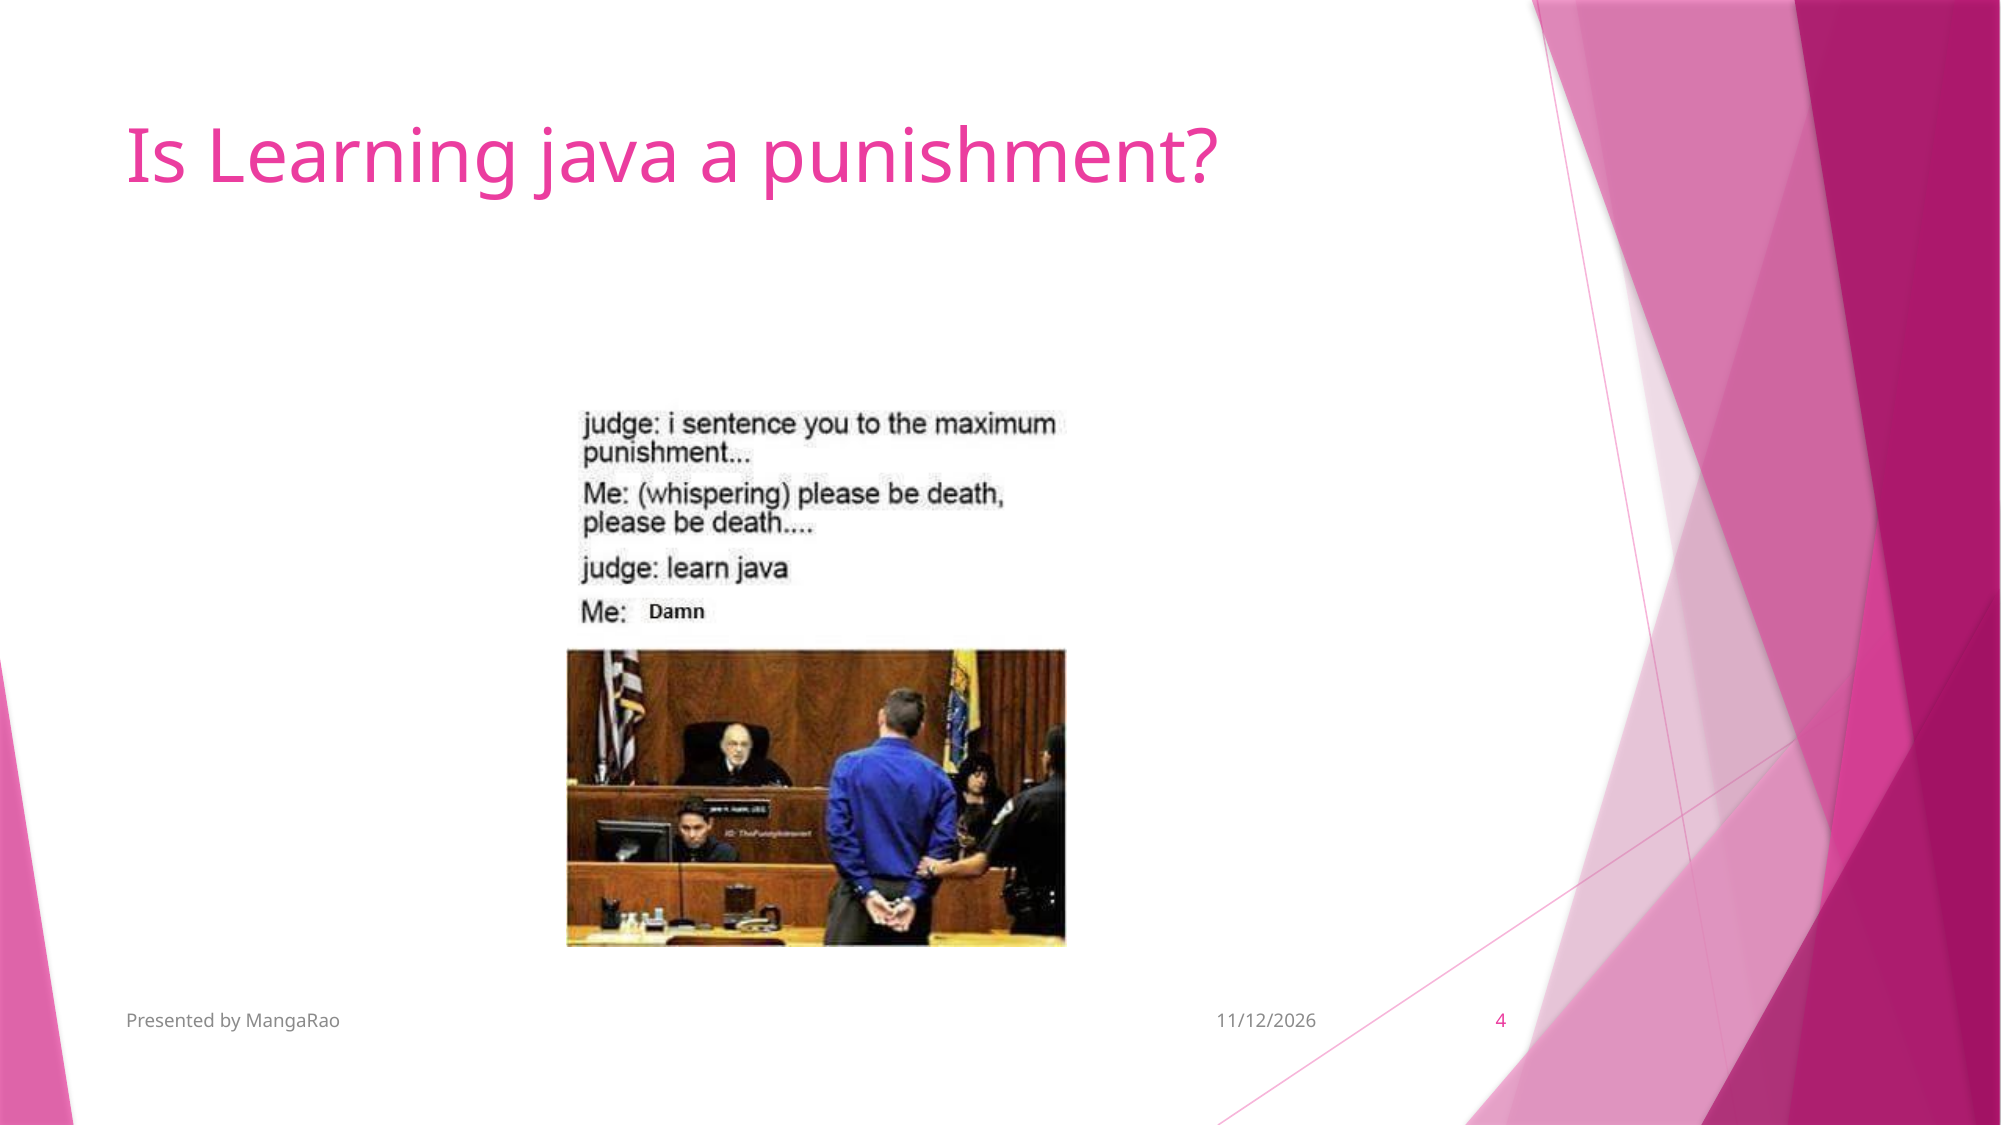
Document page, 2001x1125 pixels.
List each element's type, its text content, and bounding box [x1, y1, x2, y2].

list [565, 398, 1067, 948]
footer Presented by MangaRao [111, 991, 1145, 1051]
slide_number 4 [1409, 991, 1522, 1051]
title Is Learning java a punishment? [111, 99, 1522, 317]
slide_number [1181, 991, 1332, 1051]
